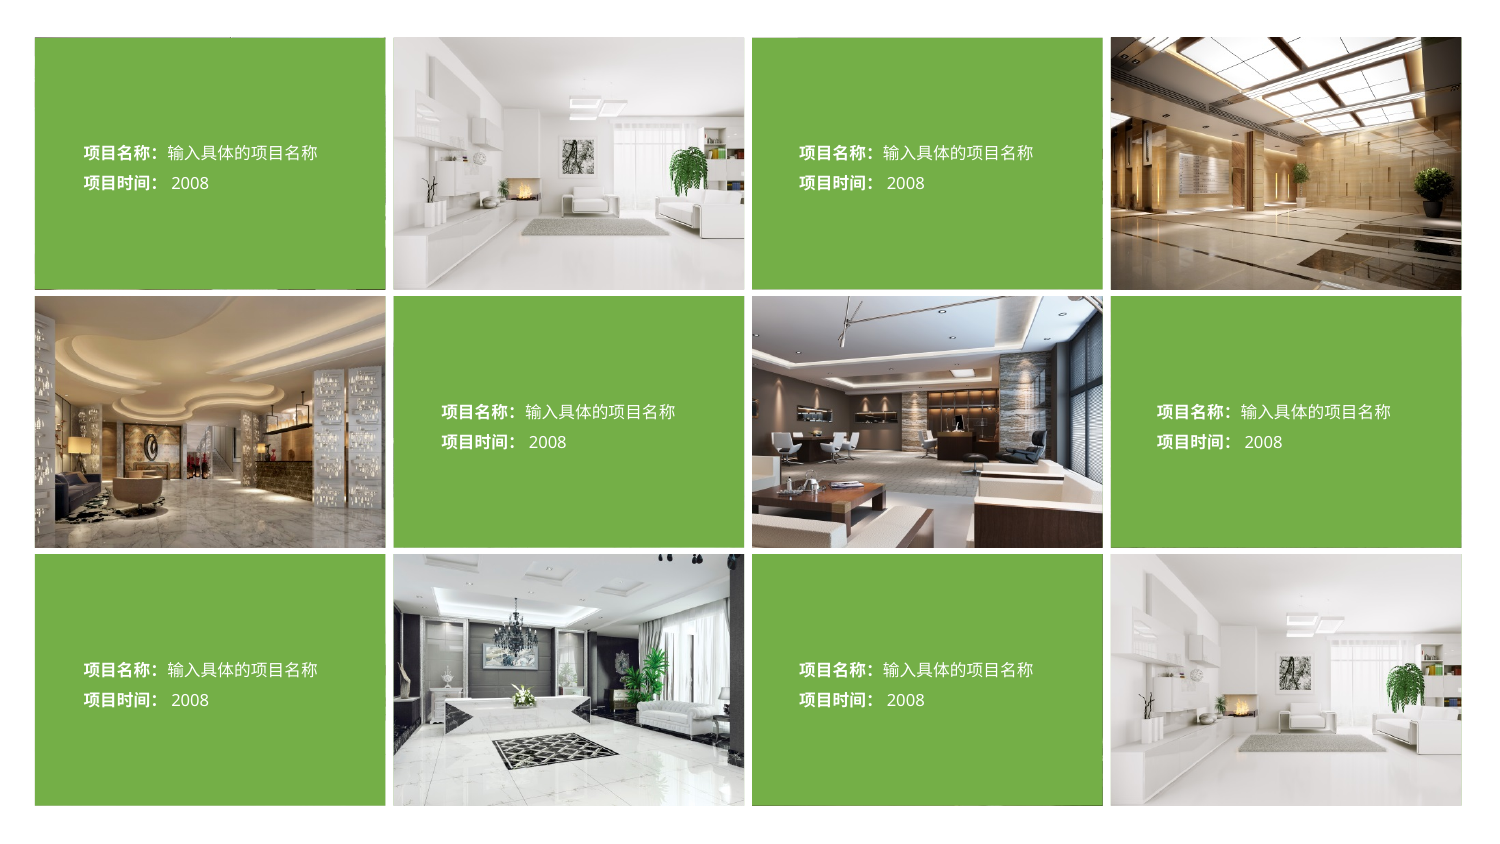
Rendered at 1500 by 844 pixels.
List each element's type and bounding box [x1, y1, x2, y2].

text_box [34, 37, 386, 290]
text_box [751, 37, 1103, 290]
text_box [1110, 295, 1462, 548]
text_box [393, 295, 745, 548]
text_box [34, 553, 386, 806]
text_box [751, 553, 1103, 806]
text_box [34, 37, 1462, 806]
